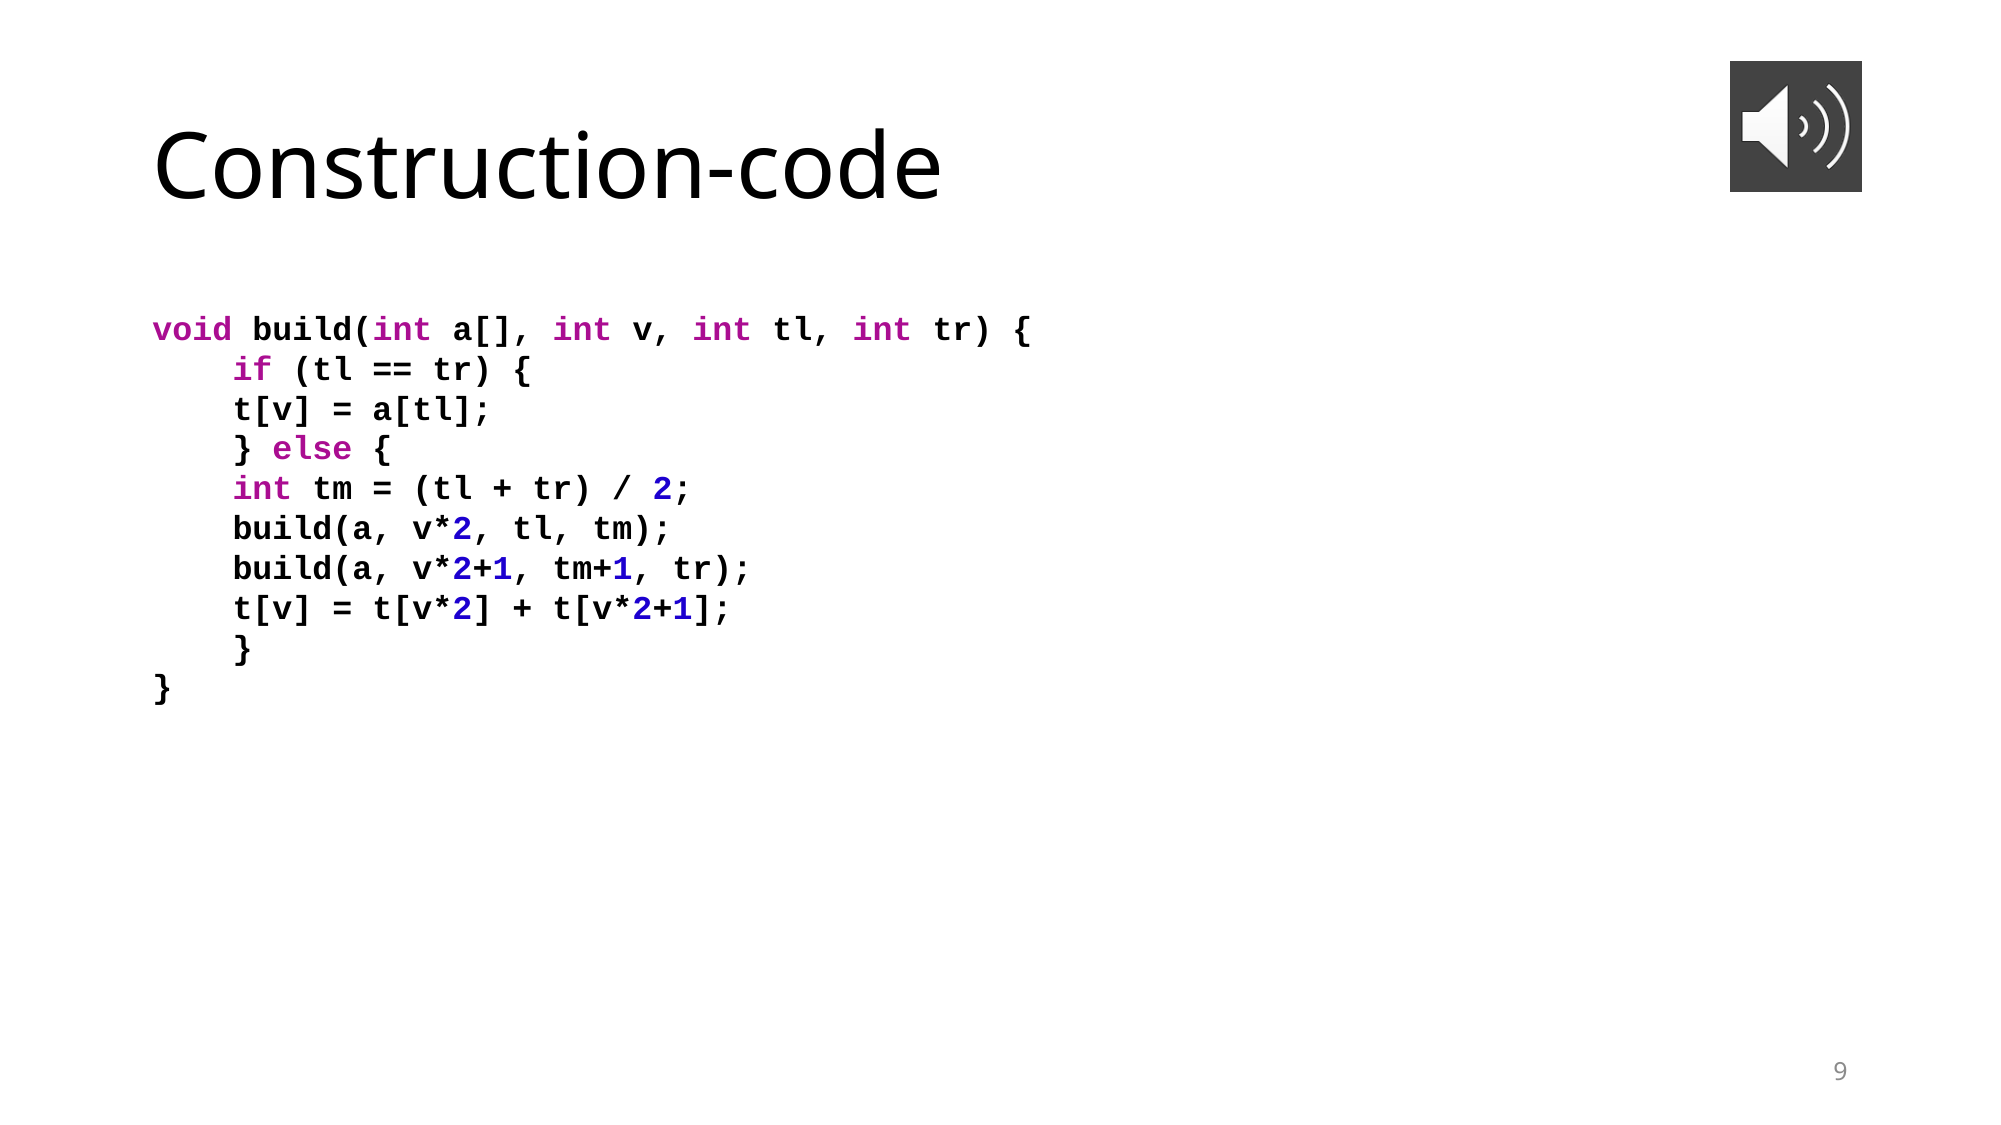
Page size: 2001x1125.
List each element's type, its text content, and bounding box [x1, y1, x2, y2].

slide_number 9 [1412, 1042, 1863, 1103]
list void build(int a[], int v, int tl, int tr) { if (tl == tr) { t[v] = a[tl]; } else { int tm = (tl + tr) / 2; build(a, v*2, tl, tm); build(a, v*2+1, tm+1, tr); t[v] = t[v*2] + t[v*2+1]; } } [137, 299, 1863, 1014]
picture [1729, 59, 1863, 194]
title Construction-code [137, 59, 1863, 278]
